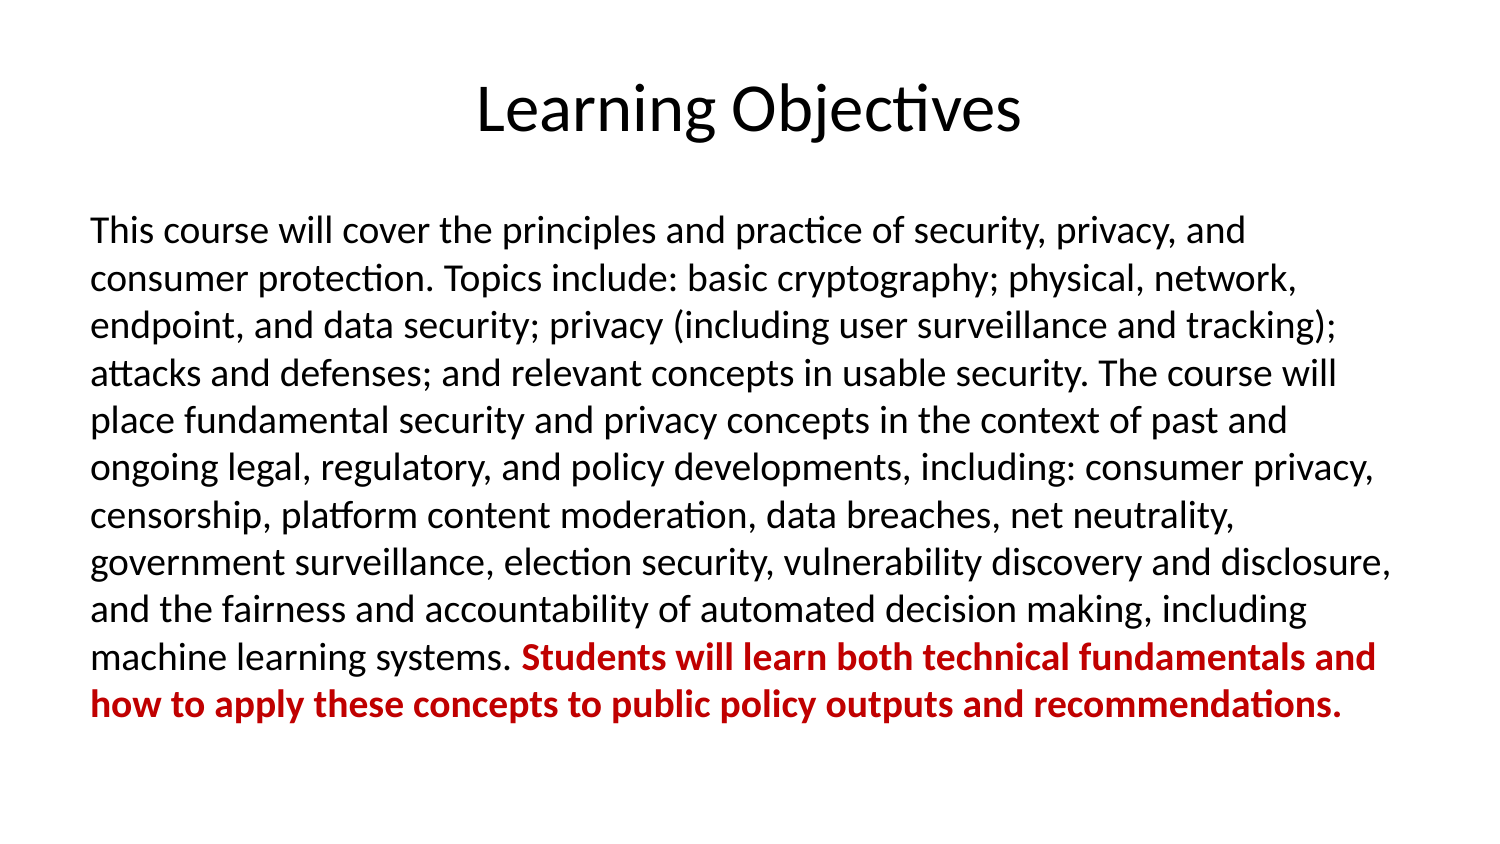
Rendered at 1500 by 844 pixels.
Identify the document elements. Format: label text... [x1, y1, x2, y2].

title Learning Objectives [75, 33, 1425, 175]
list This course will cover the principles and practice of security, privacy, and consumer protection. Topics include: basic cryptography; physical, network, endpoint, and data security; privacy (including user surveillance and tracking); attacks and defenses; and relevant concepts in usable security. The course will place fundamental security and privacy concepts in the context of past and ongoing legal, regulatory, and policy developments, including: consumer privacy, censorship, platform content moderation, data breaches, net neutrality, government surveillance, election security, vulnerability discovery and disclosure, and the fairness and accountability of automated decision making, including machine learning systems. Students will learn both technical fundamentals and how to apply these concepts to public policy outputs and recommendations. [75, 196, 1425, 754]
